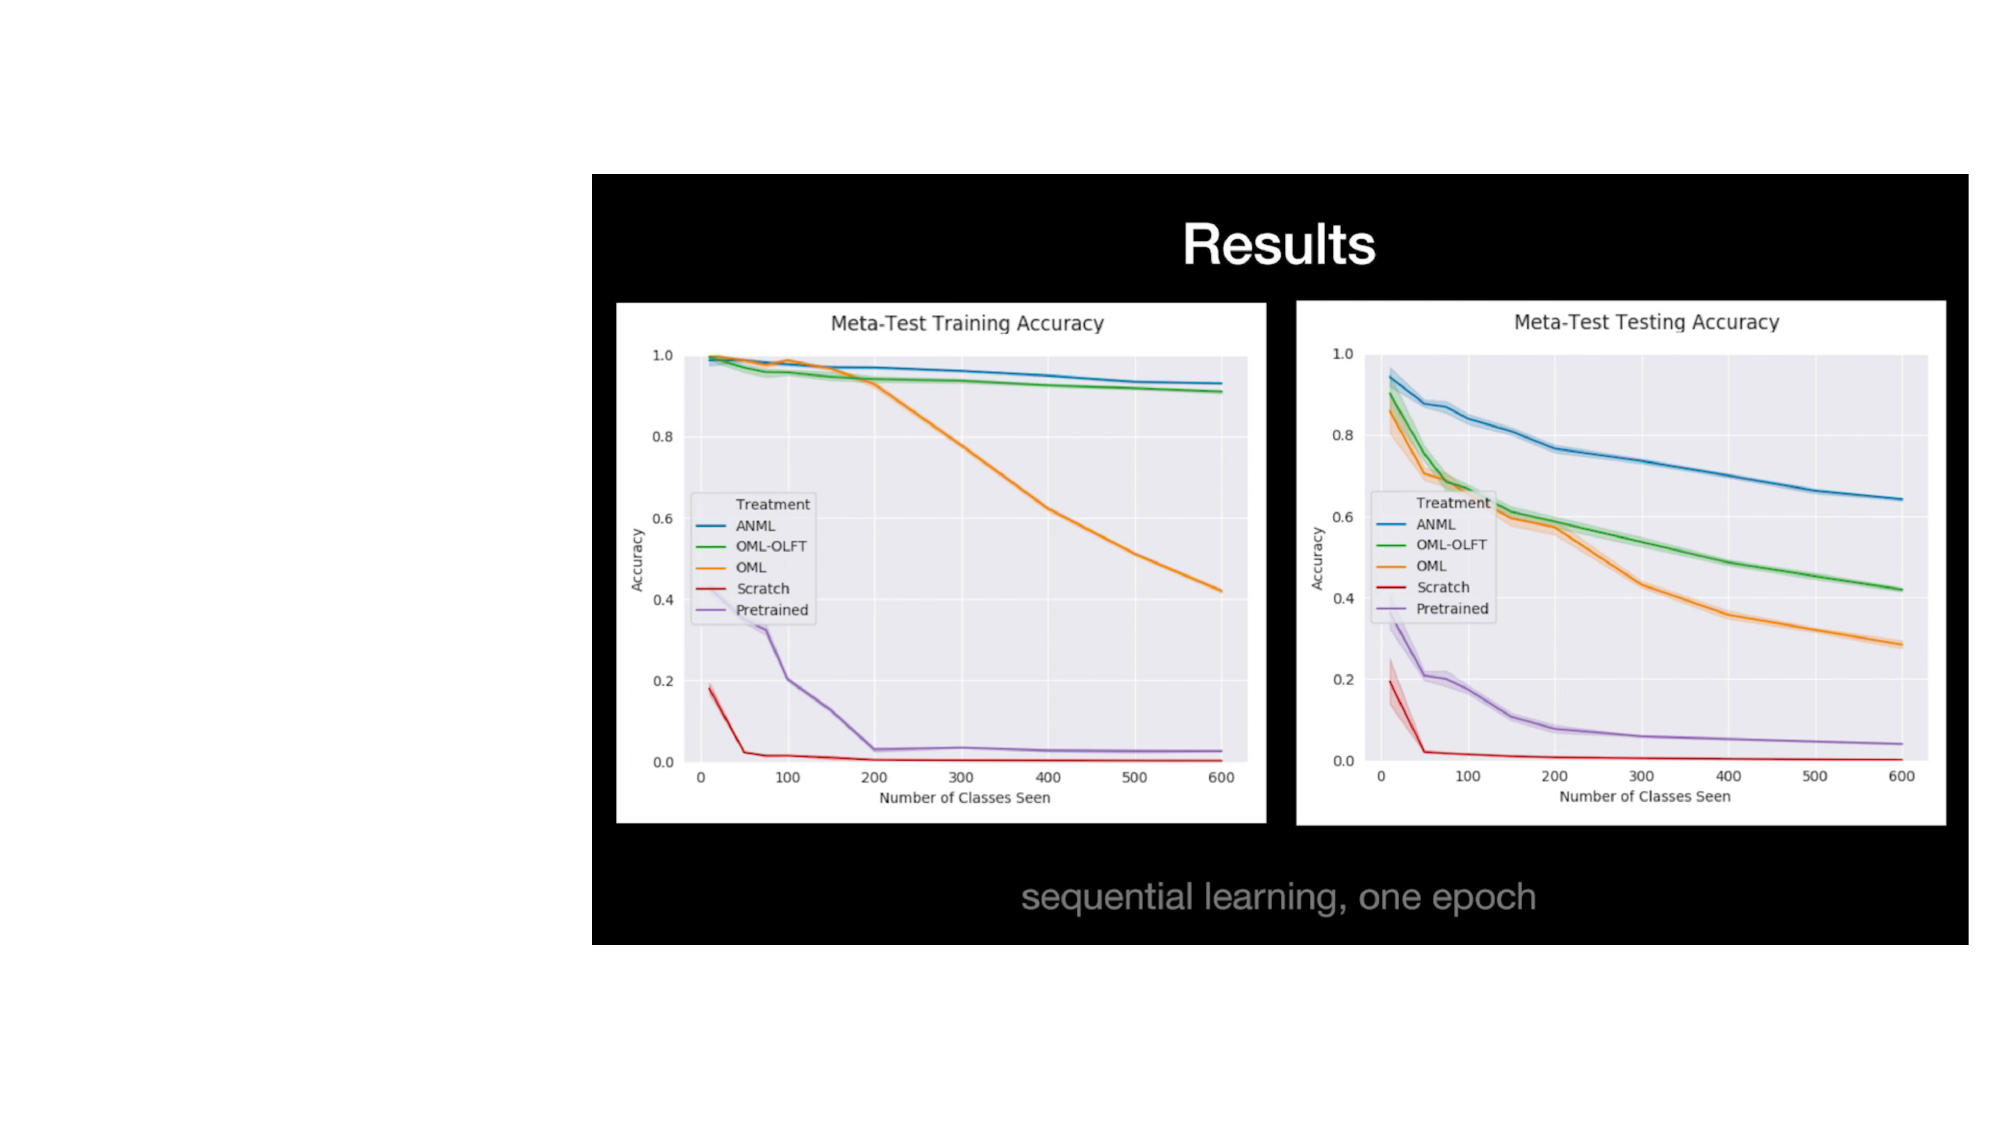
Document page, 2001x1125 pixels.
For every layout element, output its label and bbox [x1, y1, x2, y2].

picture [592, 174, 1969, 945]
